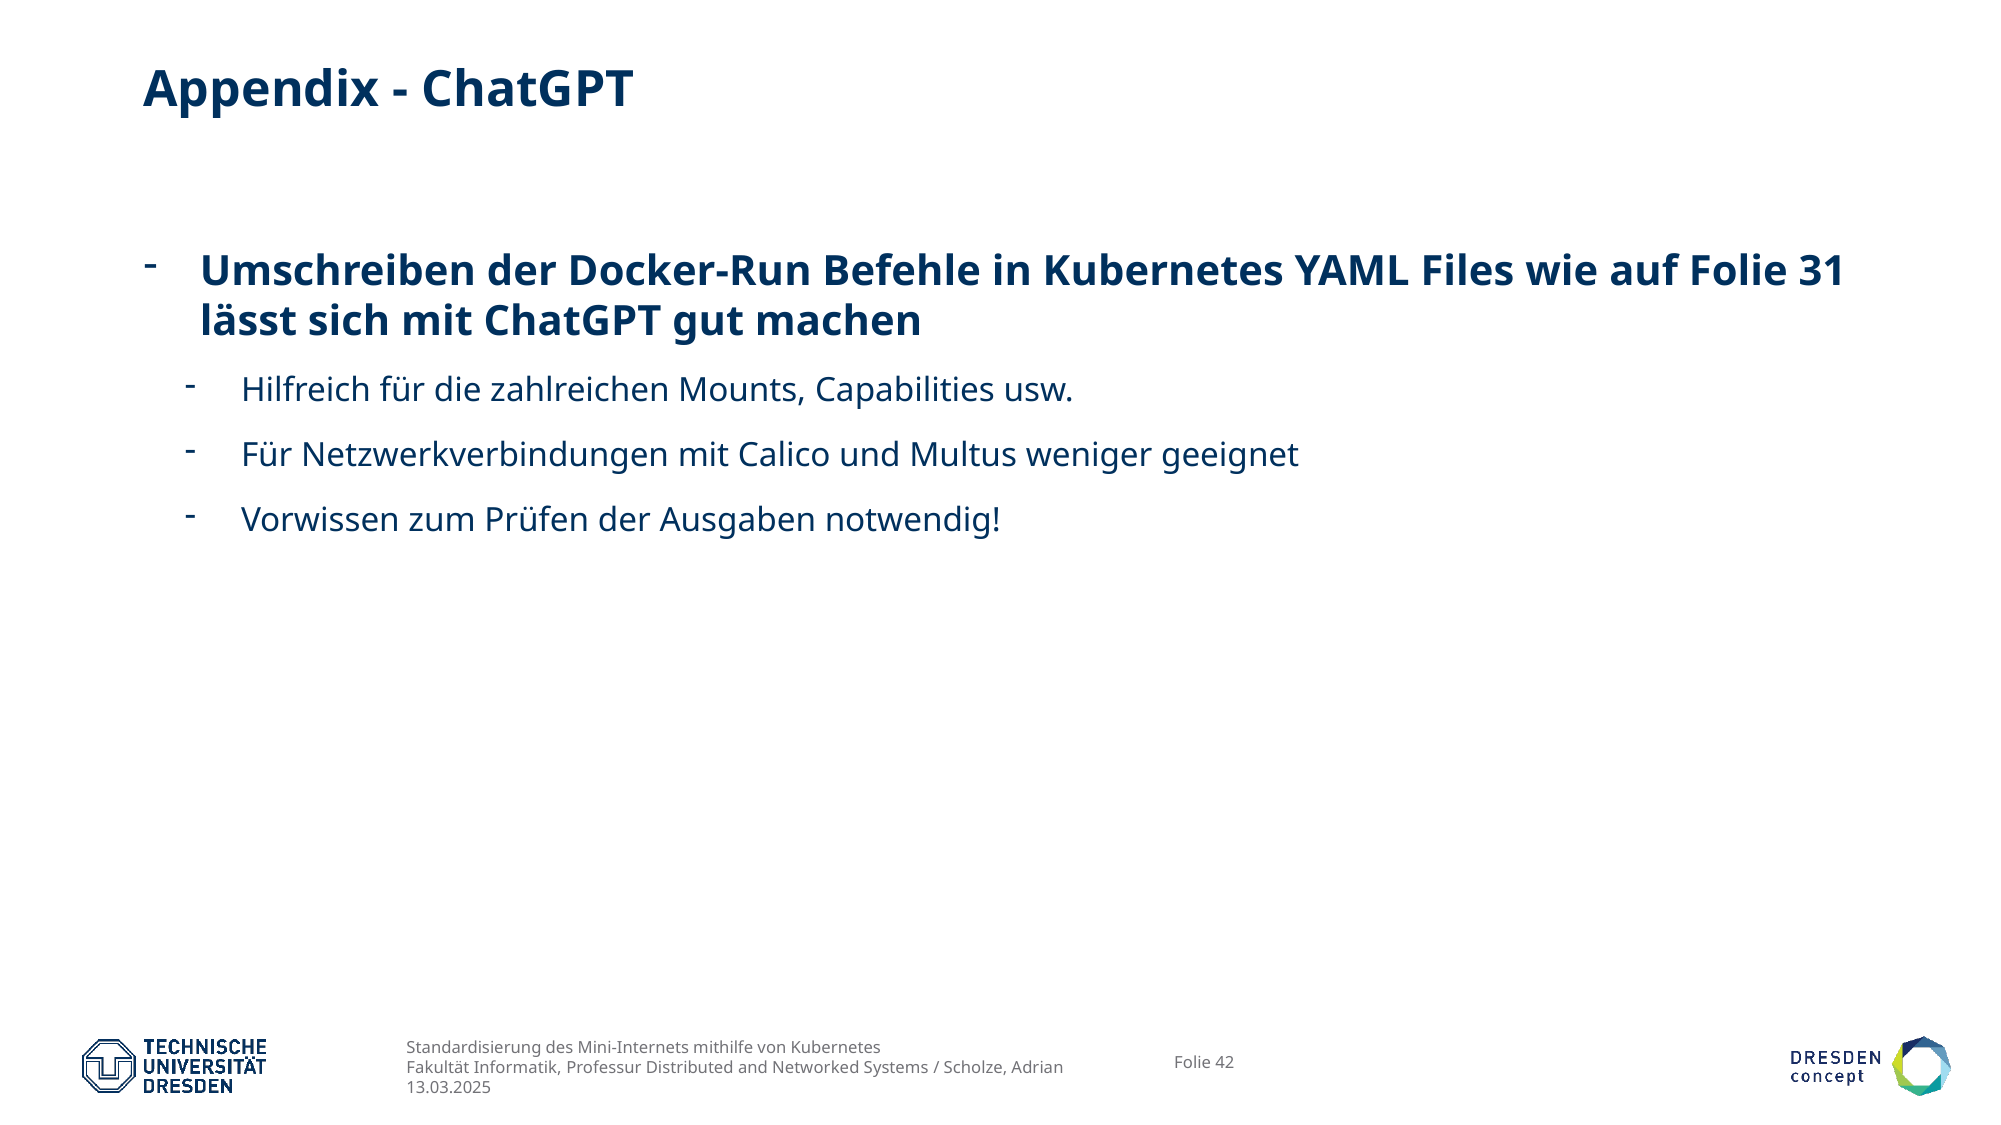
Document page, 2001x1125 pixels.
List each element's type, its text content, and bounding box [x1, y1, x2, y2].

picture [82, 1039, 266, 1093]
list Umschreiben der Docker-Run Befehle in Kubernetes YAML Files wie auf Folie 31 lässt sich mit ChatGPT gut machen Hilfreich für die zahlreichen Mounts, Capabilities usw. Für Netzwerkverbindungen mit Calico und Multus weniger geeignet Vorwissen zum Prüfen der Ausgaben notwendig! [143, 243, 1880, 957]
title Appendix - ChatGPT [143, 56, 1880, 169]
picture [1791, 1036, 1951, 1096]
